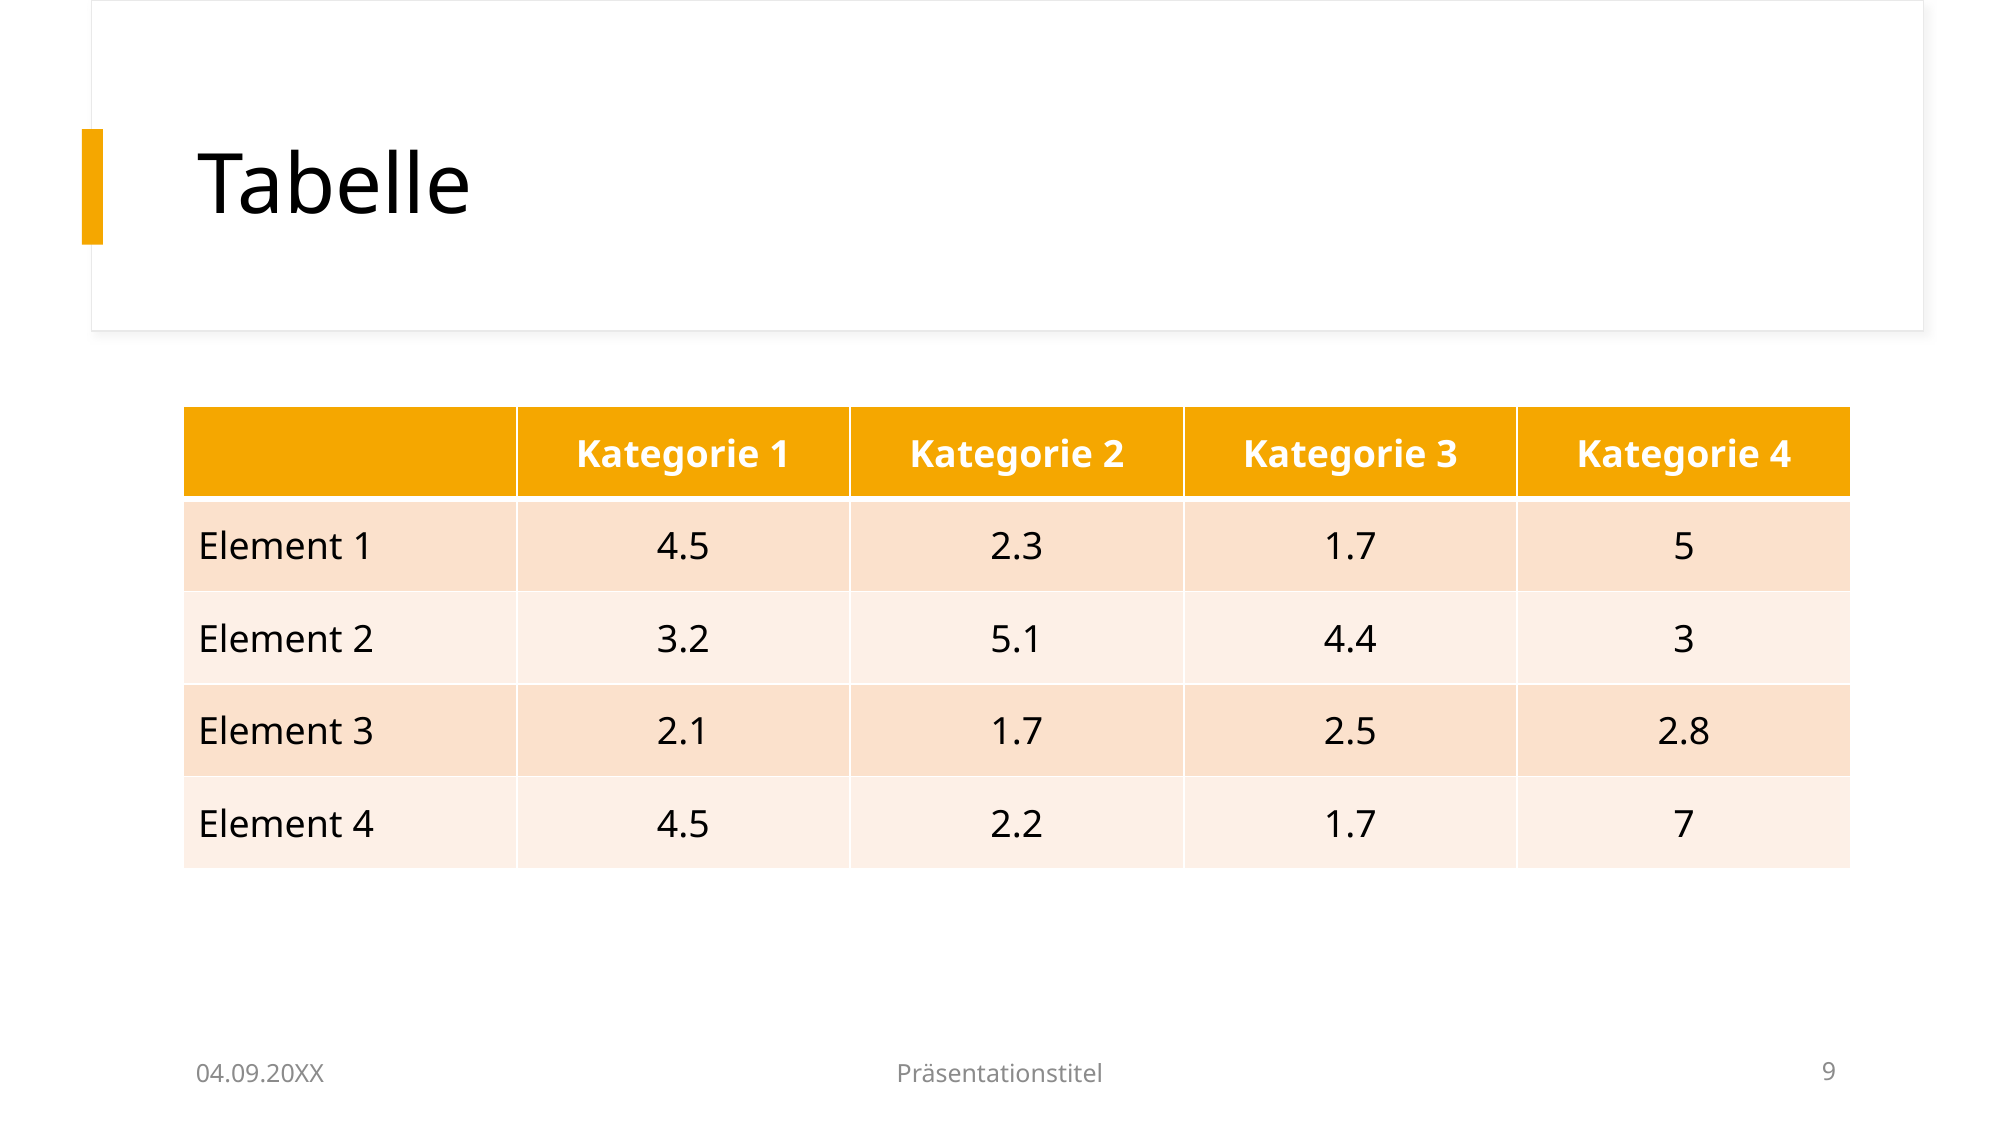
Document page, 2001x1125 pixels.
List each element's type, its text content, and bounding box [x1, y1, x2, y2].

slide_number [180, 1042, 631, 1103]
title Tabelle [183, 90, 1851, 284]
table_cell Element 3 [184, 685, 516, 776]
slide_number 9 [1401, 1042, 1851, 1103]
table_cell 4.5 [518, 502, 849, 591]
table_cell 1.7 [851, 685, 1183, 776]
table_cell 1.7 [1185, 502, 1516, 591]
table_cell 2.3 [851, 502, 1183, 591]
table_cell Element 4 [184, 777, 516, 868]
table_header Kategorie 1 [518, 407, 849, 496]
table_cell 2.5 [1185, 685, 1516, 776]
table_cell 3.2 [518, 592, 849, 683]
table_cell 4.4 [1185, 592, 1516, 683]
table_cell 7 [1518, 777, 1850, 868]
table_cell 2.1 [518, 685, 849, 776]
table_cell Element 1 [184, 502, 516, 591]
table_header Kategorie 3 [1185, 407, 1516, 496]
table_cell 1.7 [1185, 777, 1516, 868]
table_header [184, 407, 516, 496]
table_cell 2.2 [851, 777, 1183, 868]
table_cell 4.5 [518, 777, 849, 868]
table_cell Element 2 [184, 592, 516, 683]
table_header Kategorie 4 [1518, 407, 1850, 496]
table_cell 3 [1518, 592, 1850, 683]
table_cell 2.8 [1518, 685, 1850, 776]
table_cell 5.1 [851, 592, 1183, 683]
table_header Kategorie 2 [851, 407, 1183, 496]
footer Präsentationstitel [662, 1042, 1338, 1103]
table_cell 5 [1518, 502, 1850, 591]
